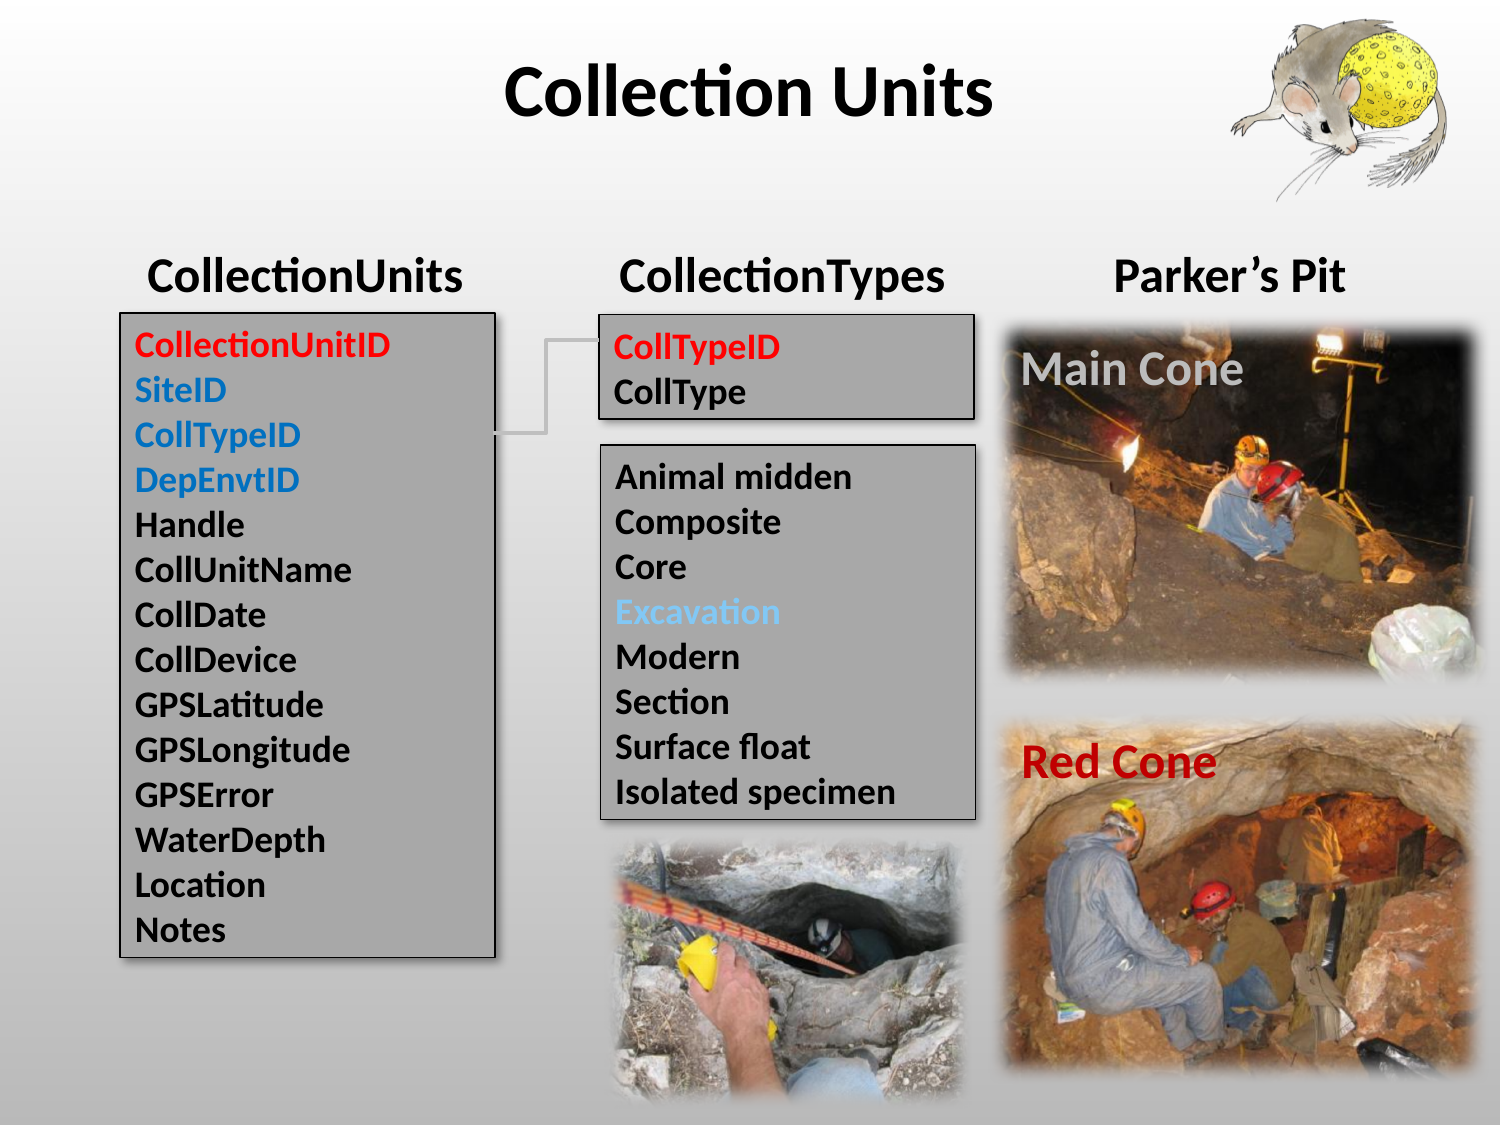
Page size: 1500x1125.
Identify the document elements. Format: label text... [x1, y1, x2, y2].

text_box CollectionUnits [132, 235, 479, 311]
text_box CollectionUnitID SiteID CollTypeID DepEnvtID Handle CollUnitName CollDate CollDevice GPSLatitude GPSLongitude GPSError WaterDepth Location Notes [119, 312, 496, 958]
text_box Collection Units [489, 34, 1011, 139]
text_box Parker’s Pit [1098, 235, 1362, 311]
text_box Animal midden Composite Core Excavation Modern Section Surface float Isolated specimen [600, 444, 976, 820]
text_box CollectionTypes [604, 235, 961, 311]
picture [603, 833, 973, 1110]
picture [1199, 0, 1500, 224]
picture [990, 313, 1491, 689]
text_box CollTypeID CollType [598, 314, 975, 420]
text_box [492, 339, 599, 434]
picture [988, 709, 1490, 1085]
